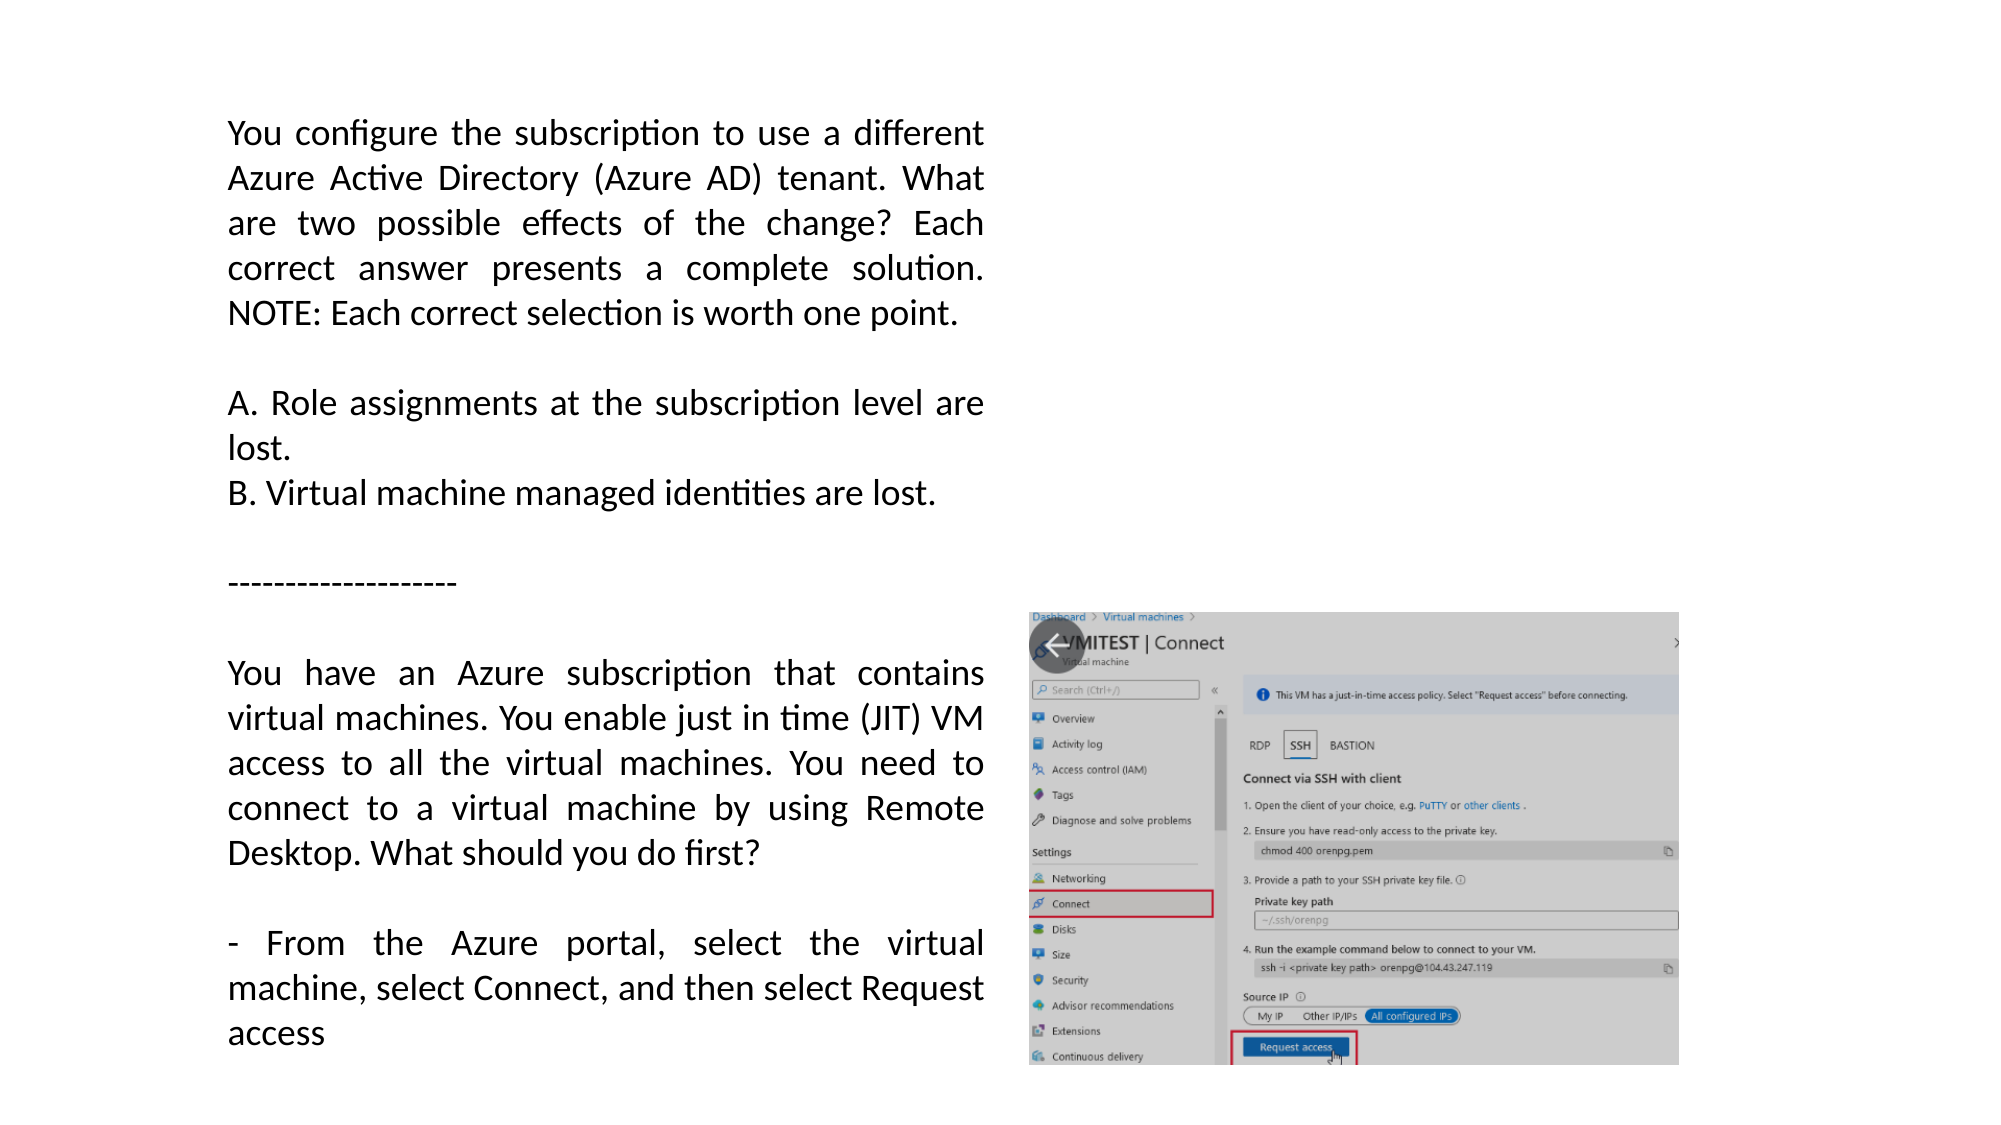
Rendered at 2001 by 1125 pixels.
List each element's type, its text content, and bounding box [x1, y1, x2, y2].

text_box You configure the subscription to use a different Azure Active Directory (Azure AD) tenant. What are two possible effects of the change? Each correct answer presents a complete solution. NOTE: Each correct selection is worth one point. A. Role assignments at the subscription level are lost. B. Virtual machine managed identities are lost. -------------------- You have an Azure subscription that contains virtual machines. You enable just in time (JIT) VM access to all the virtual machines. You need to connect to a virtual machine by using Remote Desktop. What should you do first? - From the Azure portal, select the virtual machine, select Connect, and then select Request access [213, 100, 1001, 1061]
picture [1029, 612, 1679, 1065]
